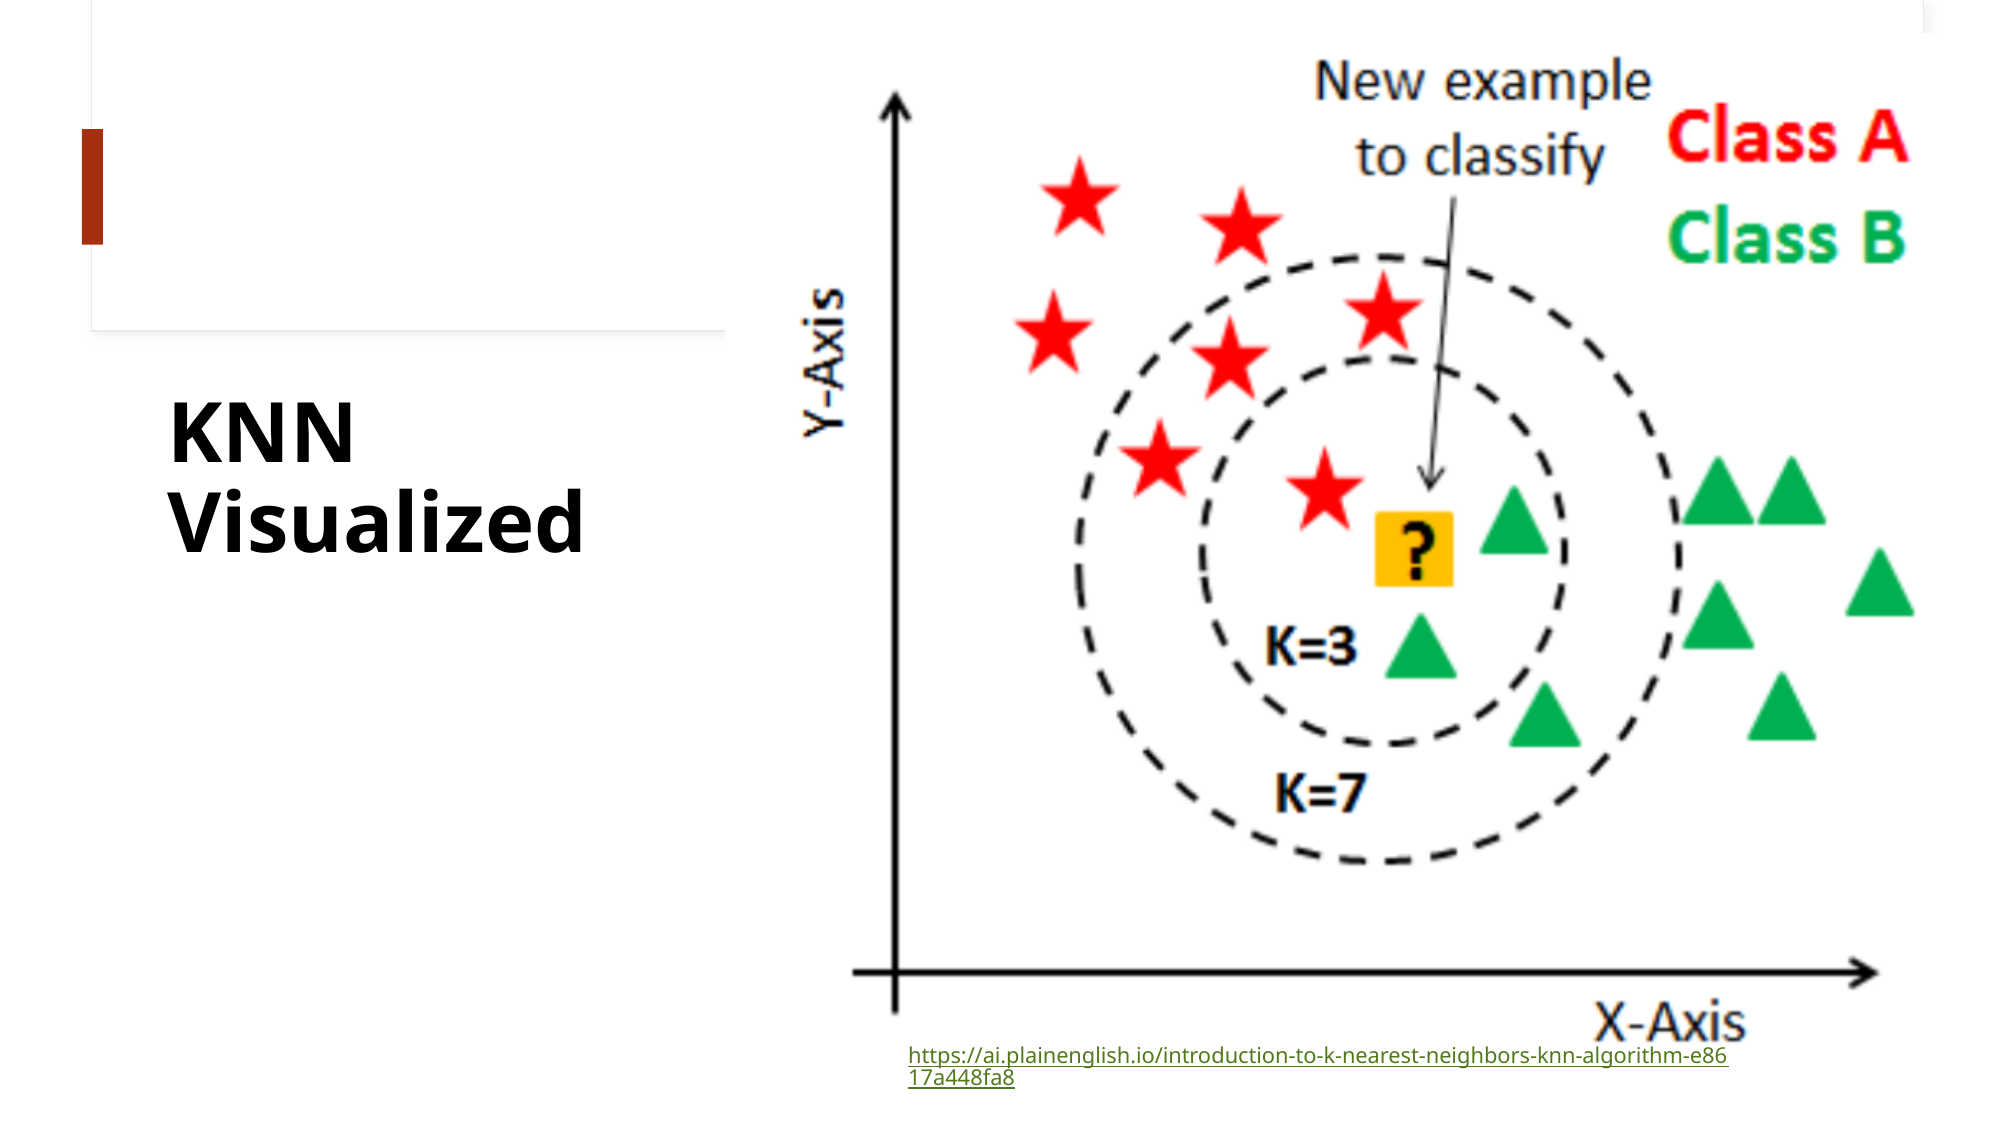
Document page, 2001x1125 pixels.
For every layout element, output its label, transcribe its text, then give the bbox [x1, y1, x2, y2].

text_box https://ai.plainenglish.io/introduction-to-k-nearest-neighbors-knn-algorithm-e8617a448fa8 [893, 1070, 1745, 1124]
picture [724, 33, 2000, 1070]
title KNN Visualized [152, 125, 668, 836]
